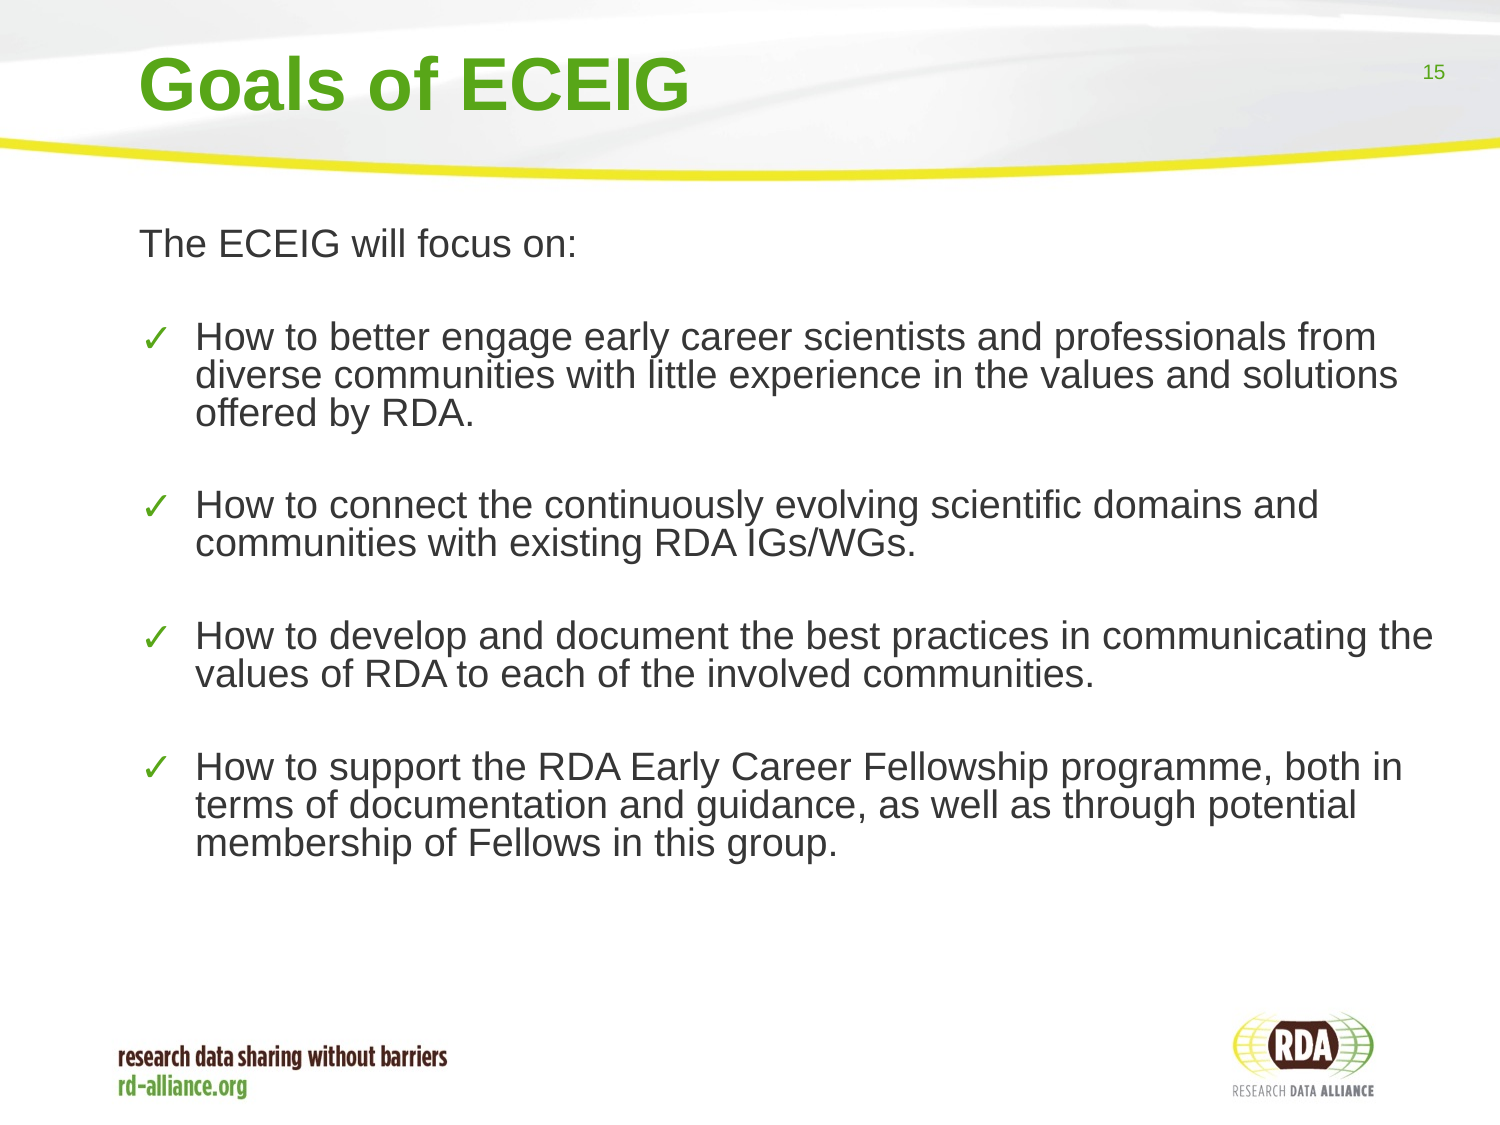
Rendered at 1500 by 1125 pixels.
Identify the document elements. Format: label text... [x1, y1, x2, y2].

list The ECEIG will focus on: How to better engage early career scientists and professionals from diverse communities with little experience in the values and solutions offered by RDA. How to connect the continuously evolving scientific domains and communities with existing RDA IGs/WGs. How to develop and document the best practices in communicating the values of RDA to each of the involved communities. How to support the RDA Early Career Fellowship programme, both in terms of documentation and guidance, as well as through potential membership of Fellows in this group. [123, 219, 1459, 1005]
title Goals of ECEIG [123, 0, 1365, 161]
picture [0, 0, 1500, 1125]
